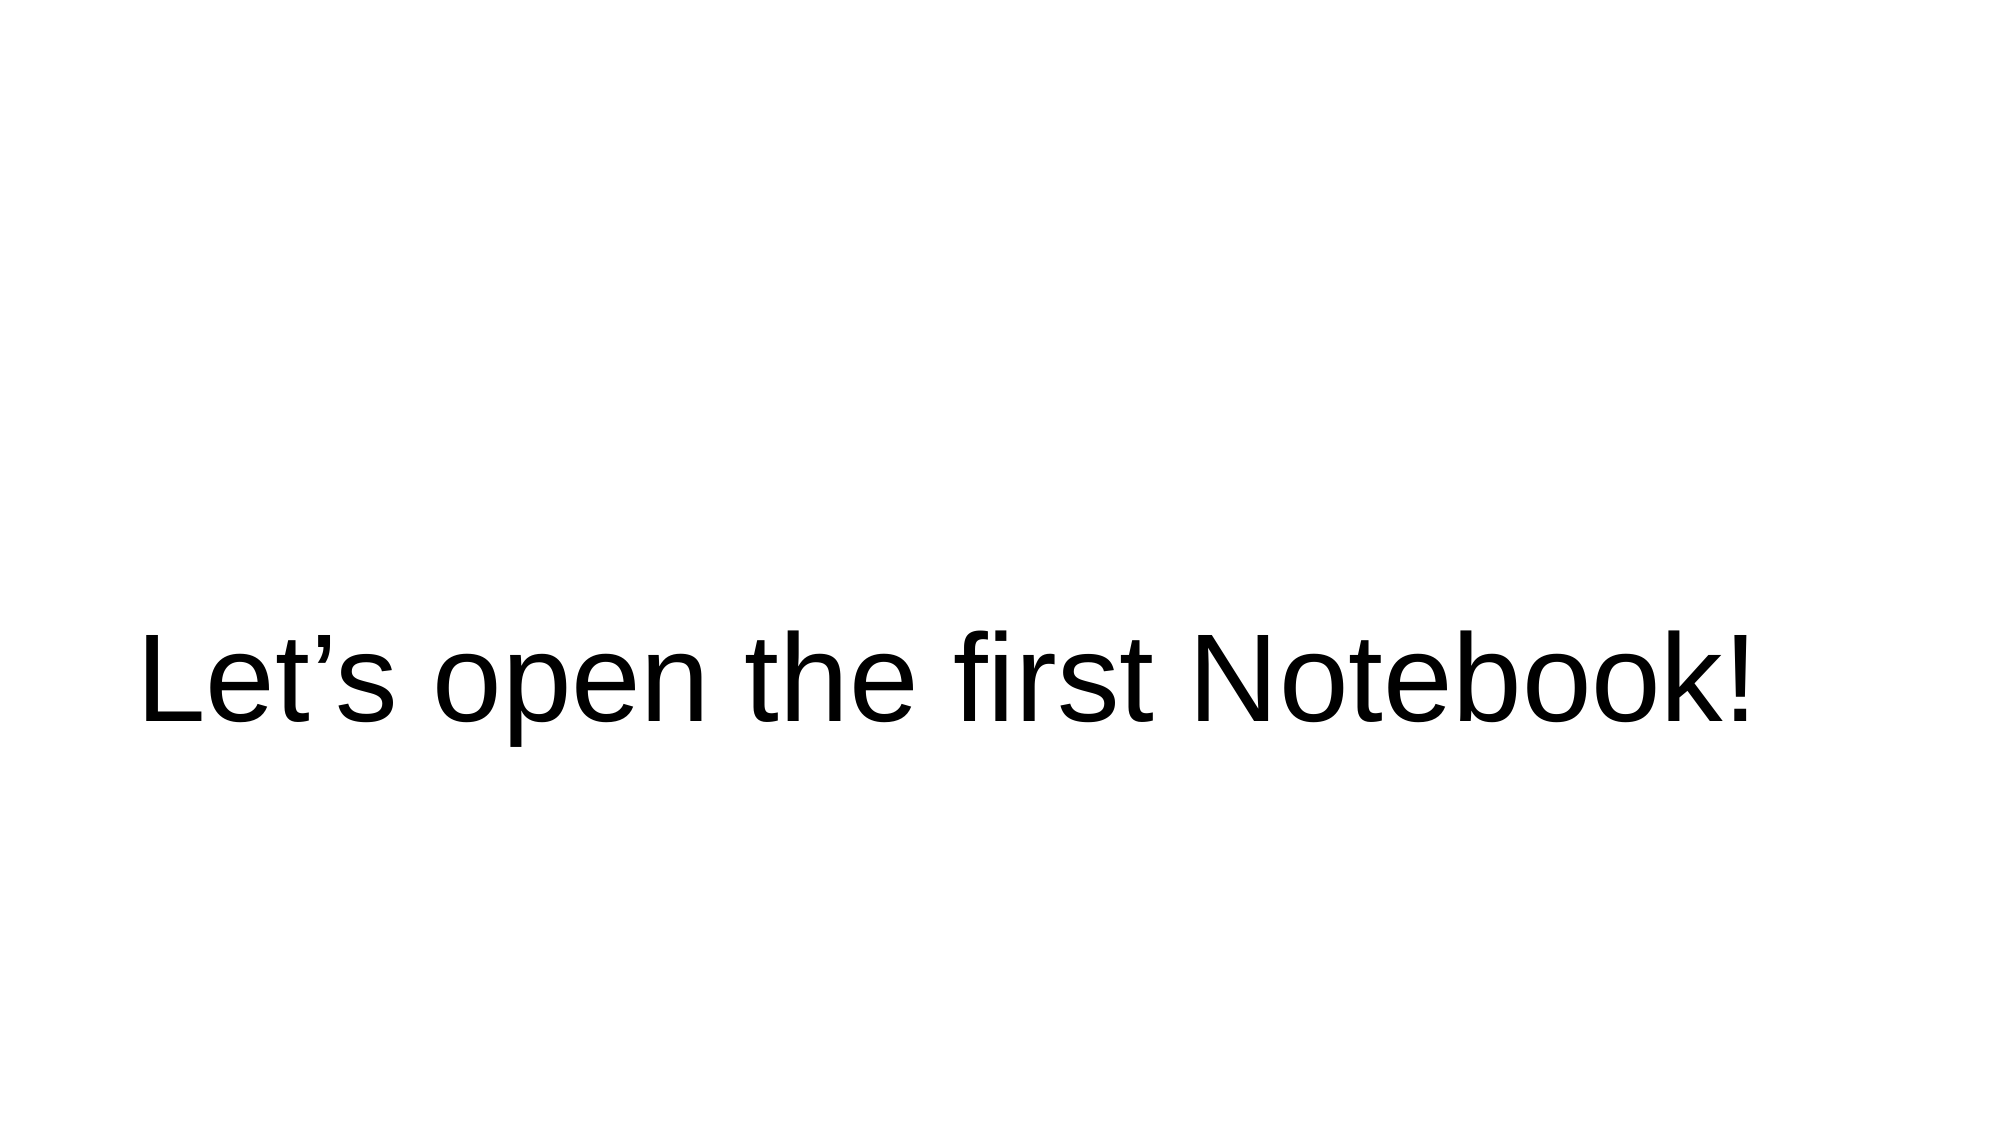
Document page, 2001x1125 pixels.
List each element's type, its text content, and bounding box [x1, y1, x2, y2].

title Let’s open the first Notebook! [135, 279, 1862, 749]
